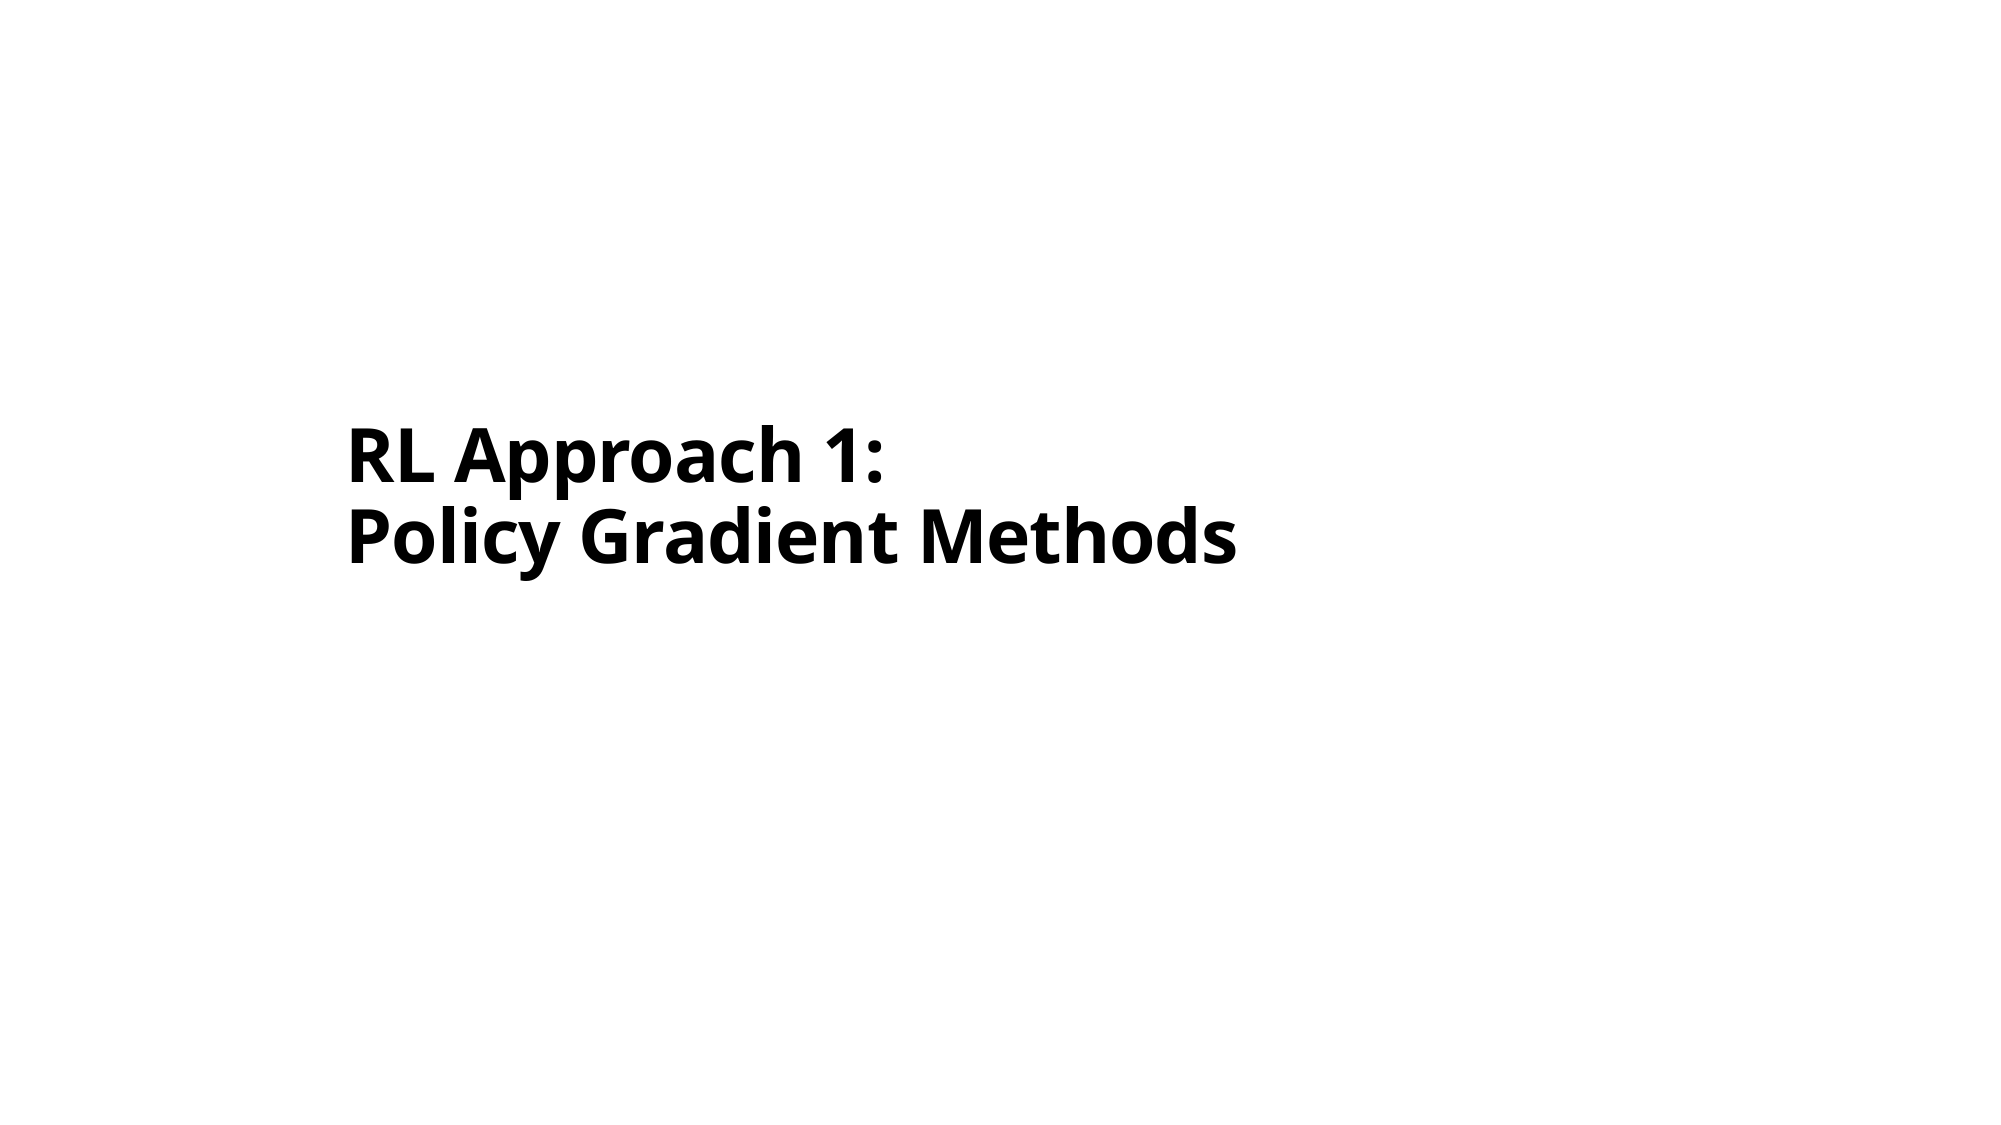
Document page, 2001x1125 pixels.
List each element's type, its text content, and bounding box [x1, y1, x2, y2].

title RL Approach 1: Policy Gradient Methods [345, 416, 1447, 580]
